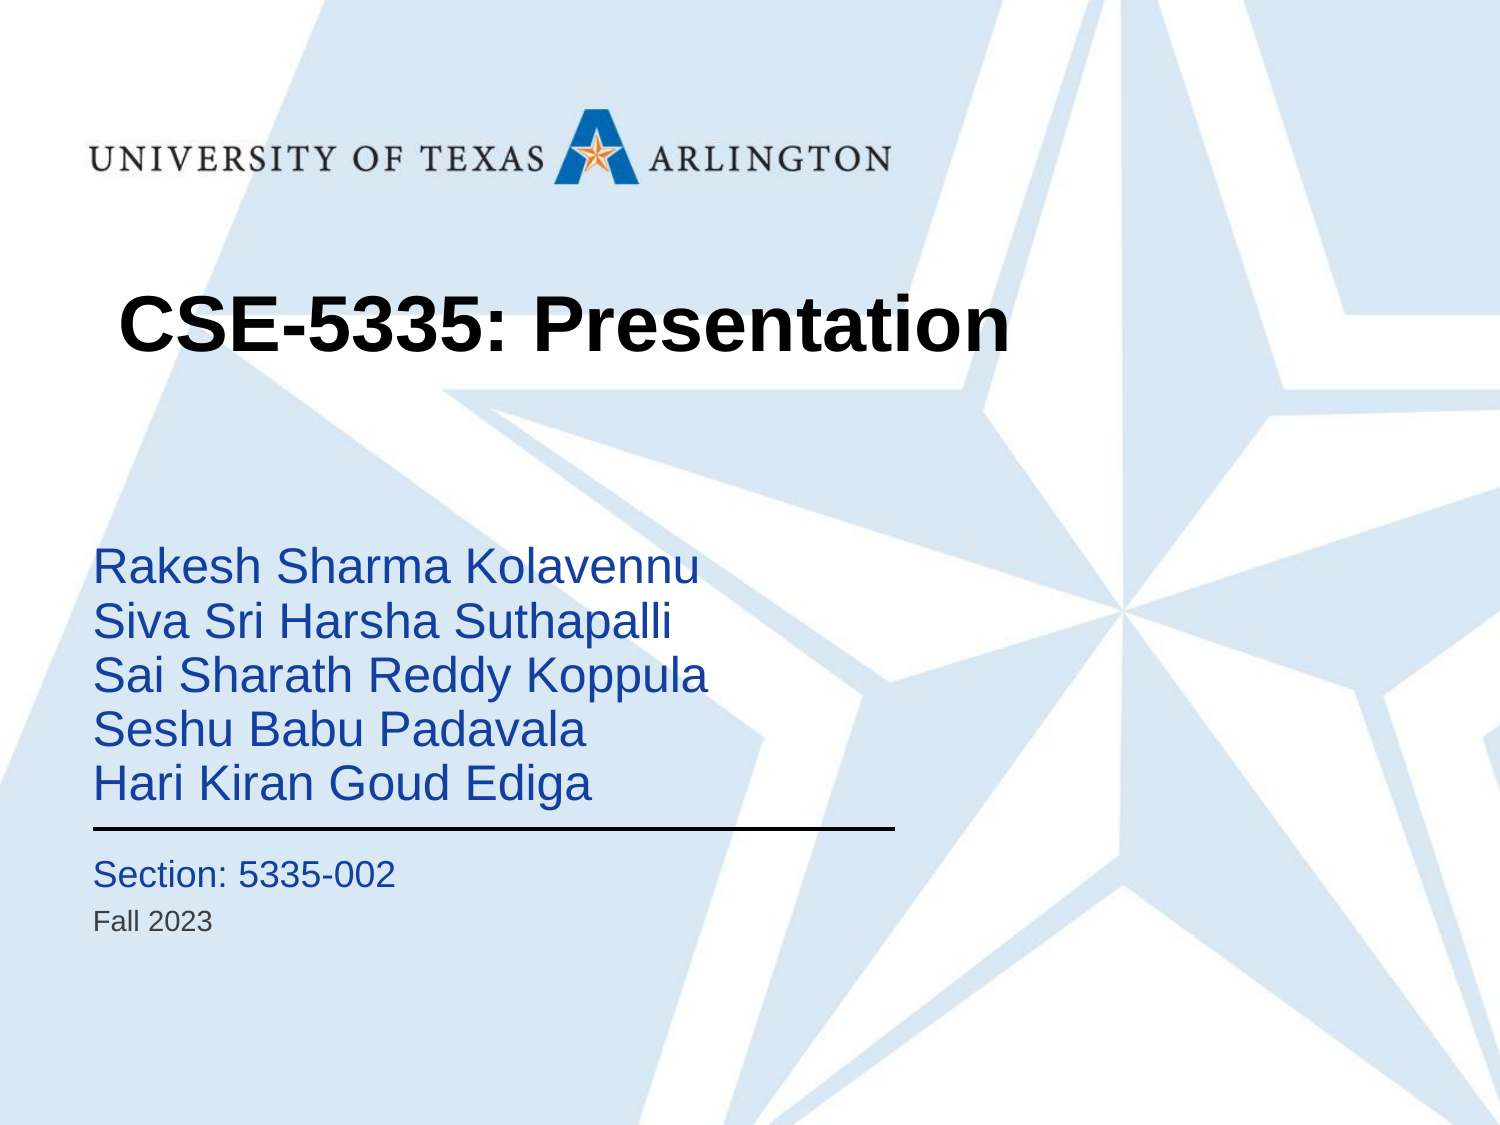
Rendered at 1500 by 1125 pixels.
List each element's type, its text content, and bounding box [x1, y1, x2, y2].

text_box CSE-5335: Presentation [103, 283, 1420, 375]
text_box Fall 2023 [77, 901, 1063, 945]
picture [0, 0, 1500, 1125]
text_box Rakesh Sharma Kolavennu Siva Sri Harsha Suthapalli Sai Sharath Reddy Koppula Seshu Babu Padavala Hari Kiran Goud Ediga [77, 533, 952, 819]
text_box Section: 5335-002 [77, 850, 978, 901]
